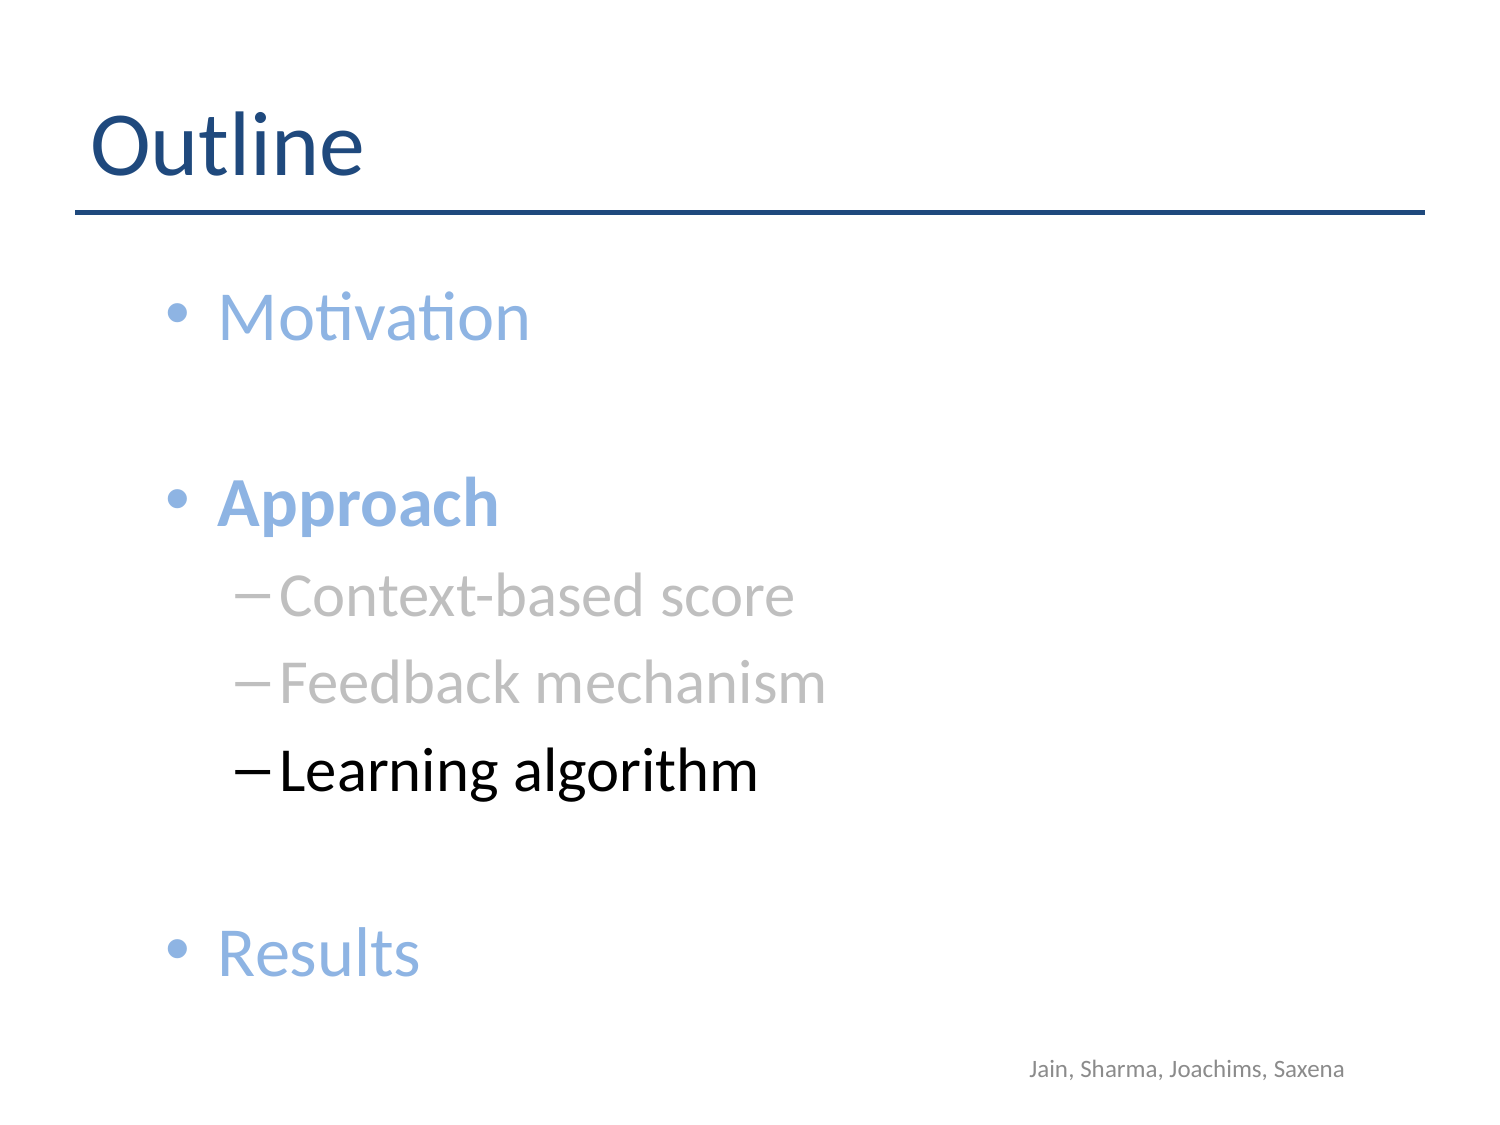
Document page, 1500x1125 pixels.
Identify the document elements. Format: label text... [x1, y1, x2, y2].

list Motivation Approach Context-based score Feedback mechanism Learning algorithm Results [150, 262, 913, 1005]
footer Jain, Sharma, Joachims, Saxena [950, 1037, 1425, 1098]
title Outline [75, 45, 1425, 233]
